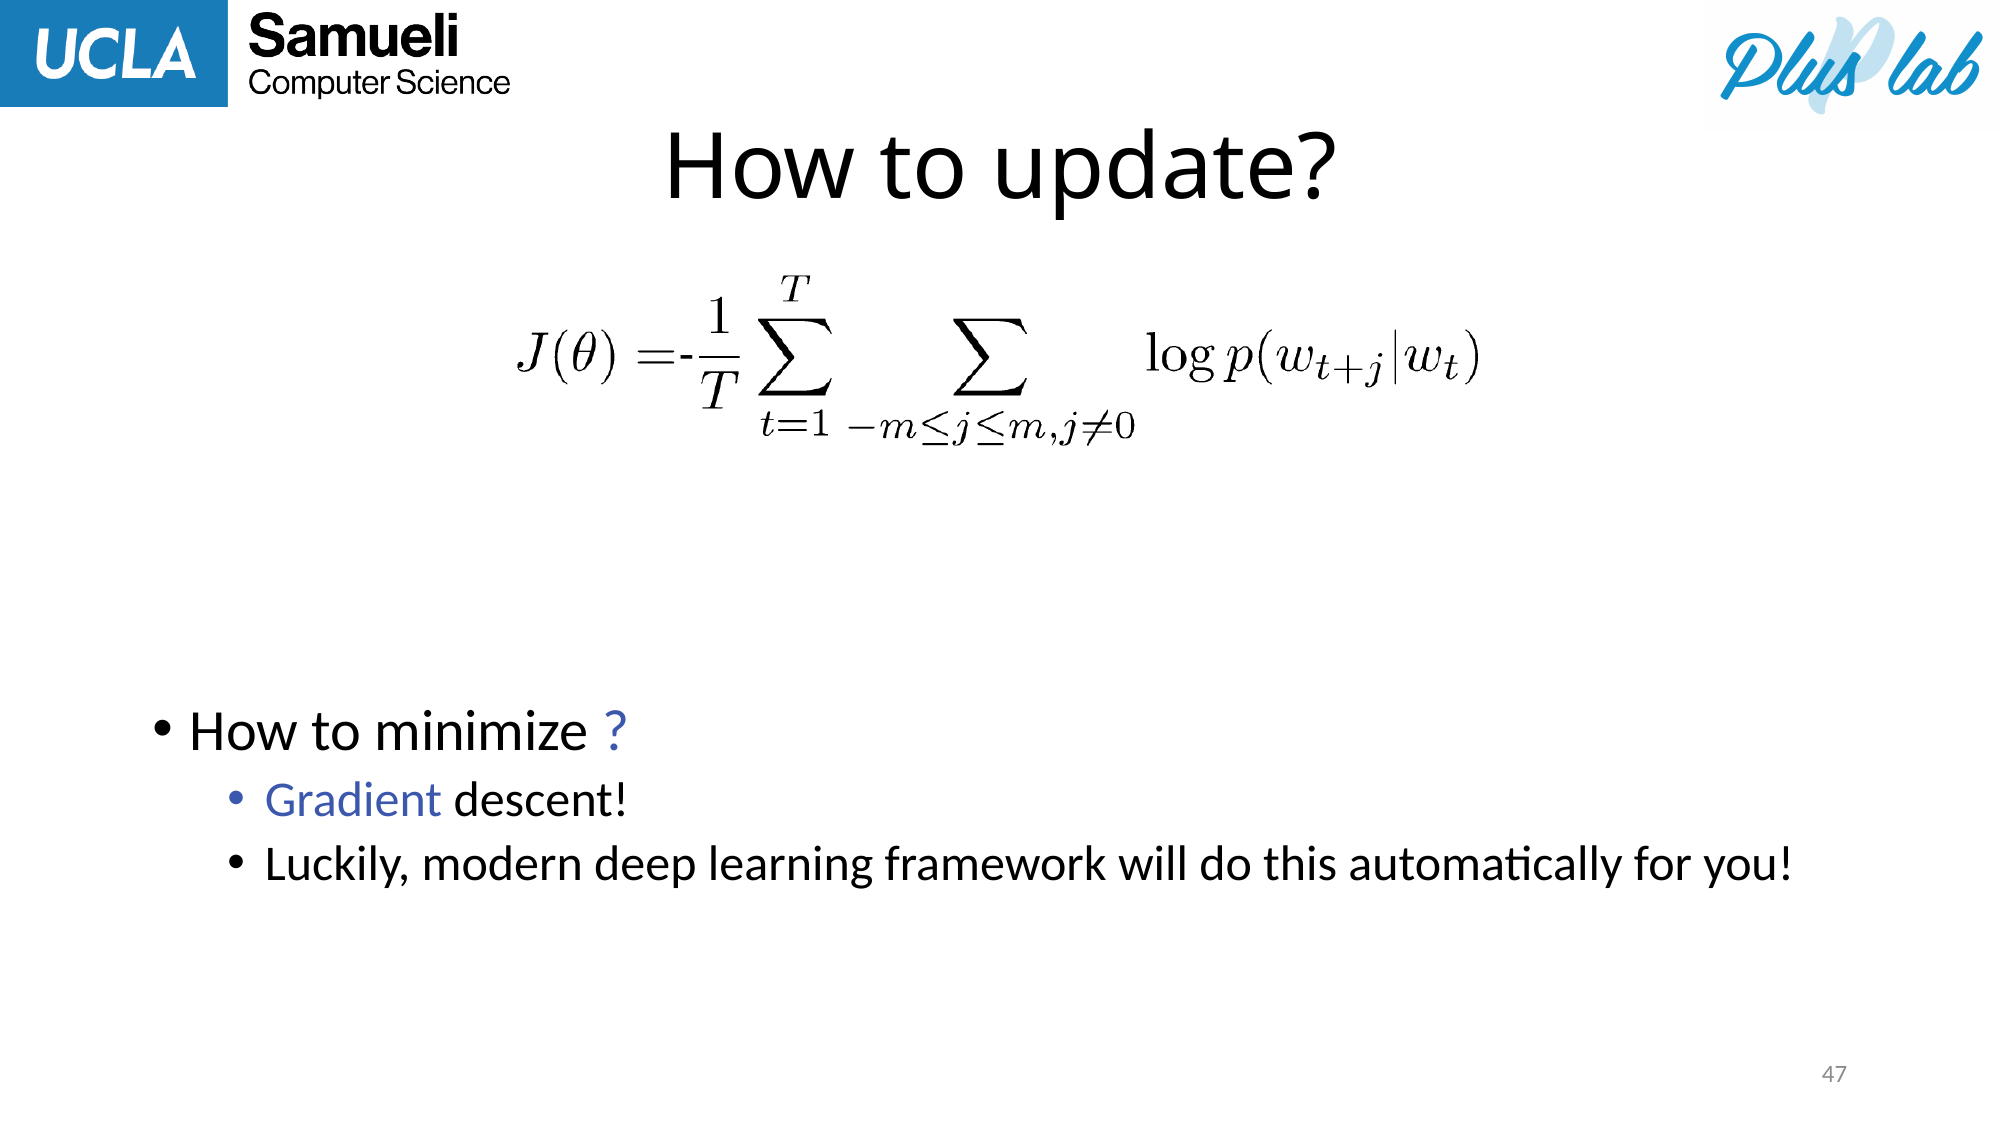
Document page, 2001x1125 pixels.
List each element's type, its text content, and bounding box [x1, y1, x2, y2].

slide_number 47 [1412, 1042, 1863, 1103]
picture [0, 0, 510, 107]
picture [500, 250, 1500, 464]
title How to update? [137, 59, 1863, 278]
picture [1703, 0, 2000, 132]
